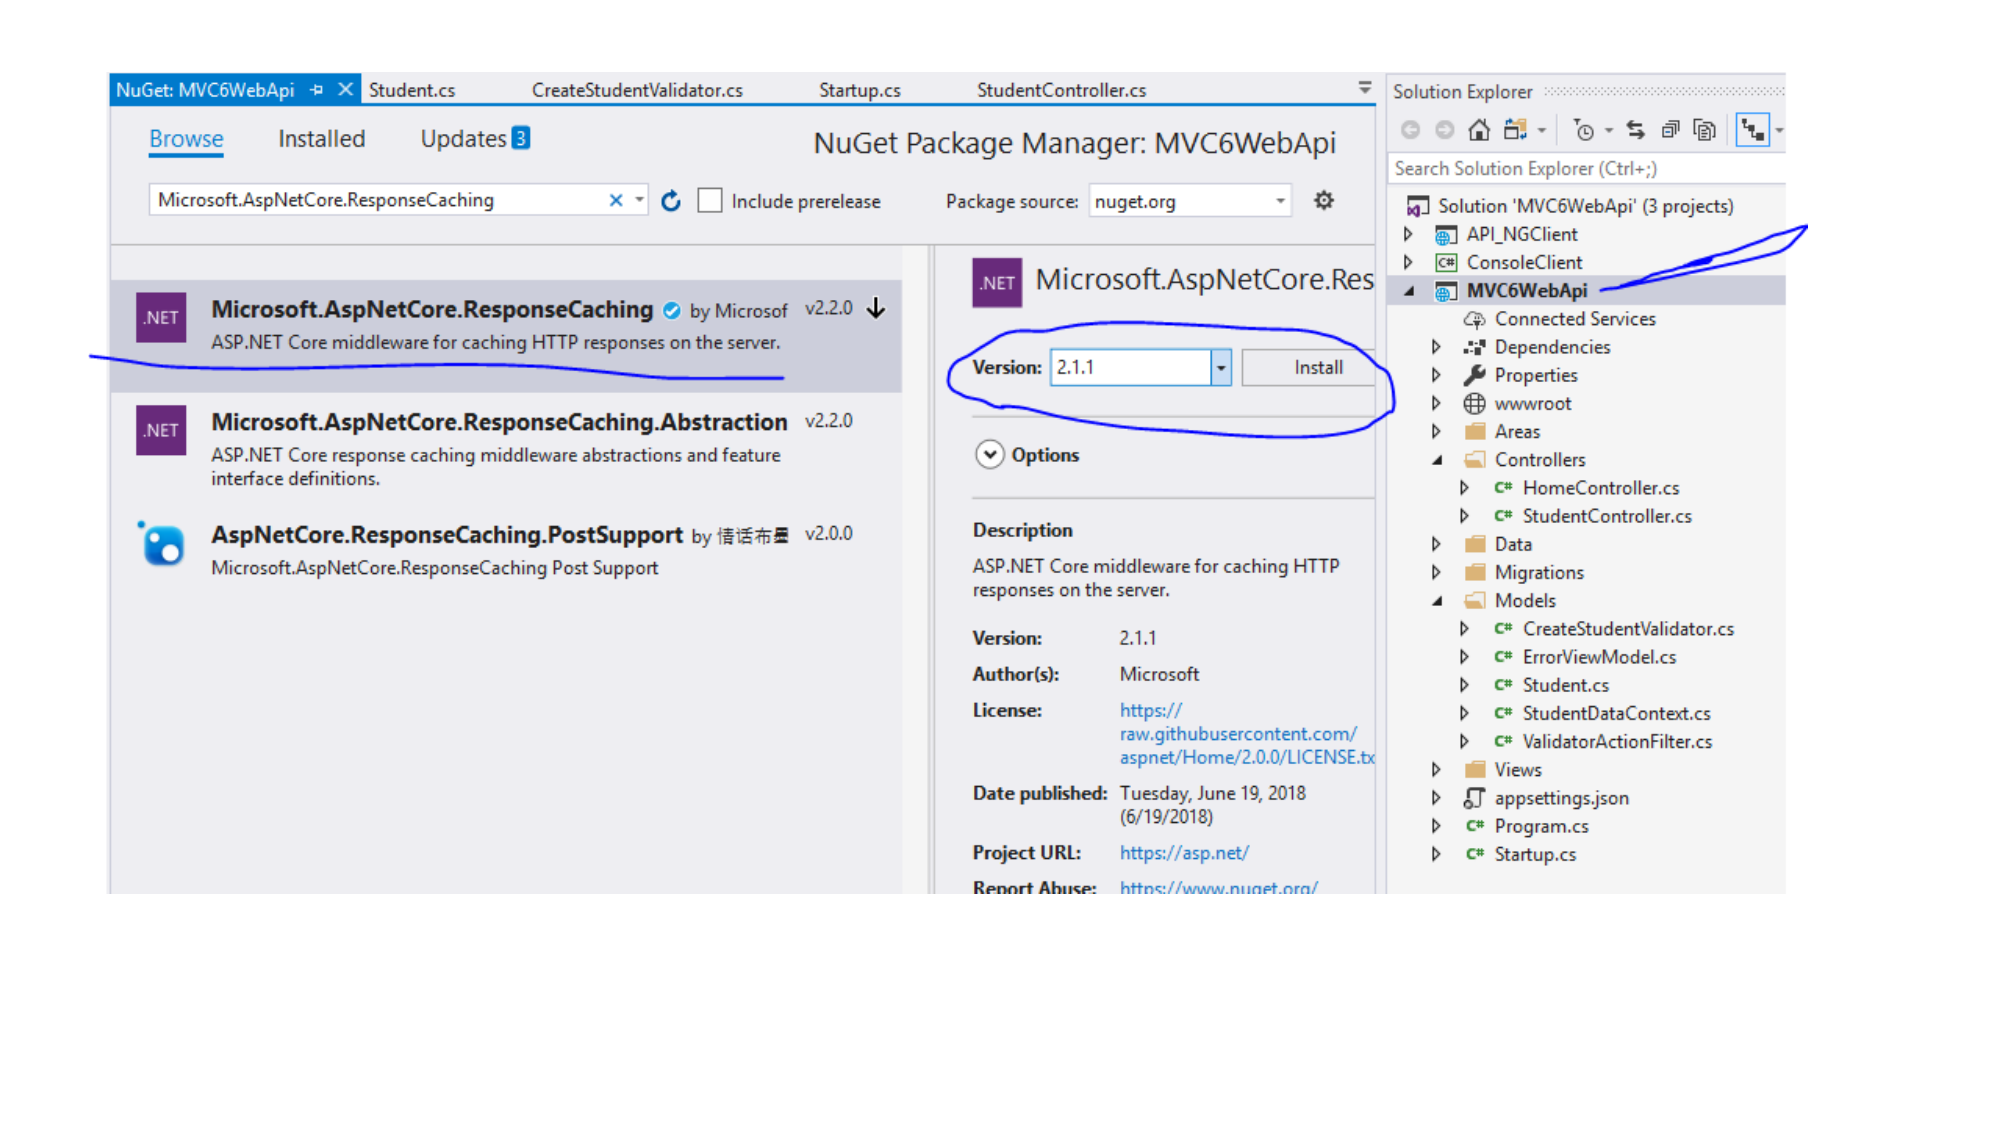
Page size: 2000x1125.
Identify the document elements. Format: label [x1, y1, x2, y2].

picture [88, 72, 1808, 894]
